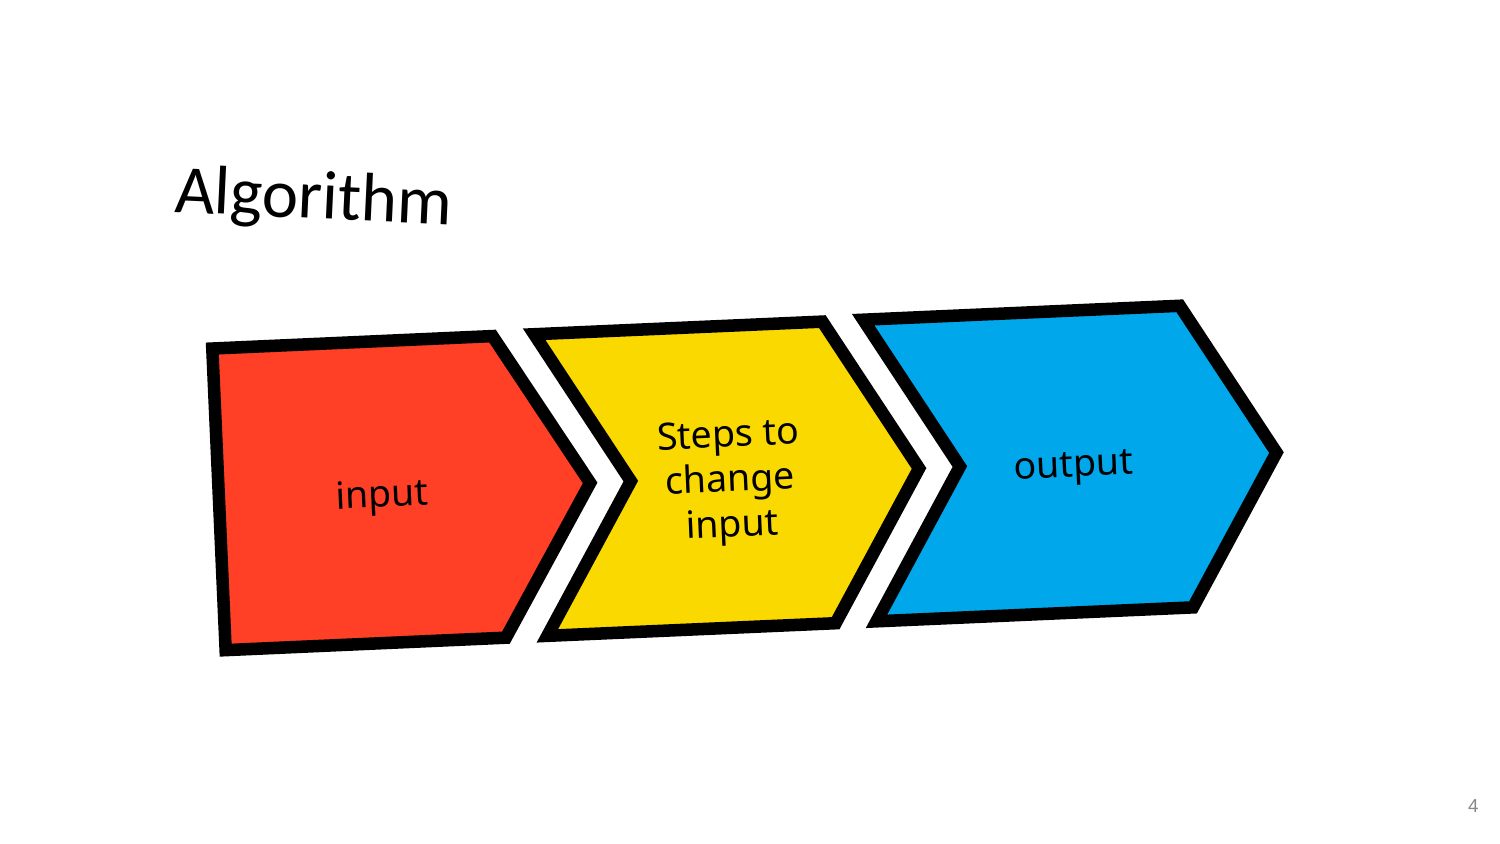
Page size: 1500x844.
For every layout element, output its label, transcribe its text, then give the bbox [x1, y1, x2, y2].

text_box input [212, 336, 591, 651]
text_box output [863, 305, 1277, 622]
title Algorithm [157, 116, 1316, 296]
slide_number 4 [1403, 779, 1494, 844]
text_box Steps to change input [534, 321, 920, 636]
